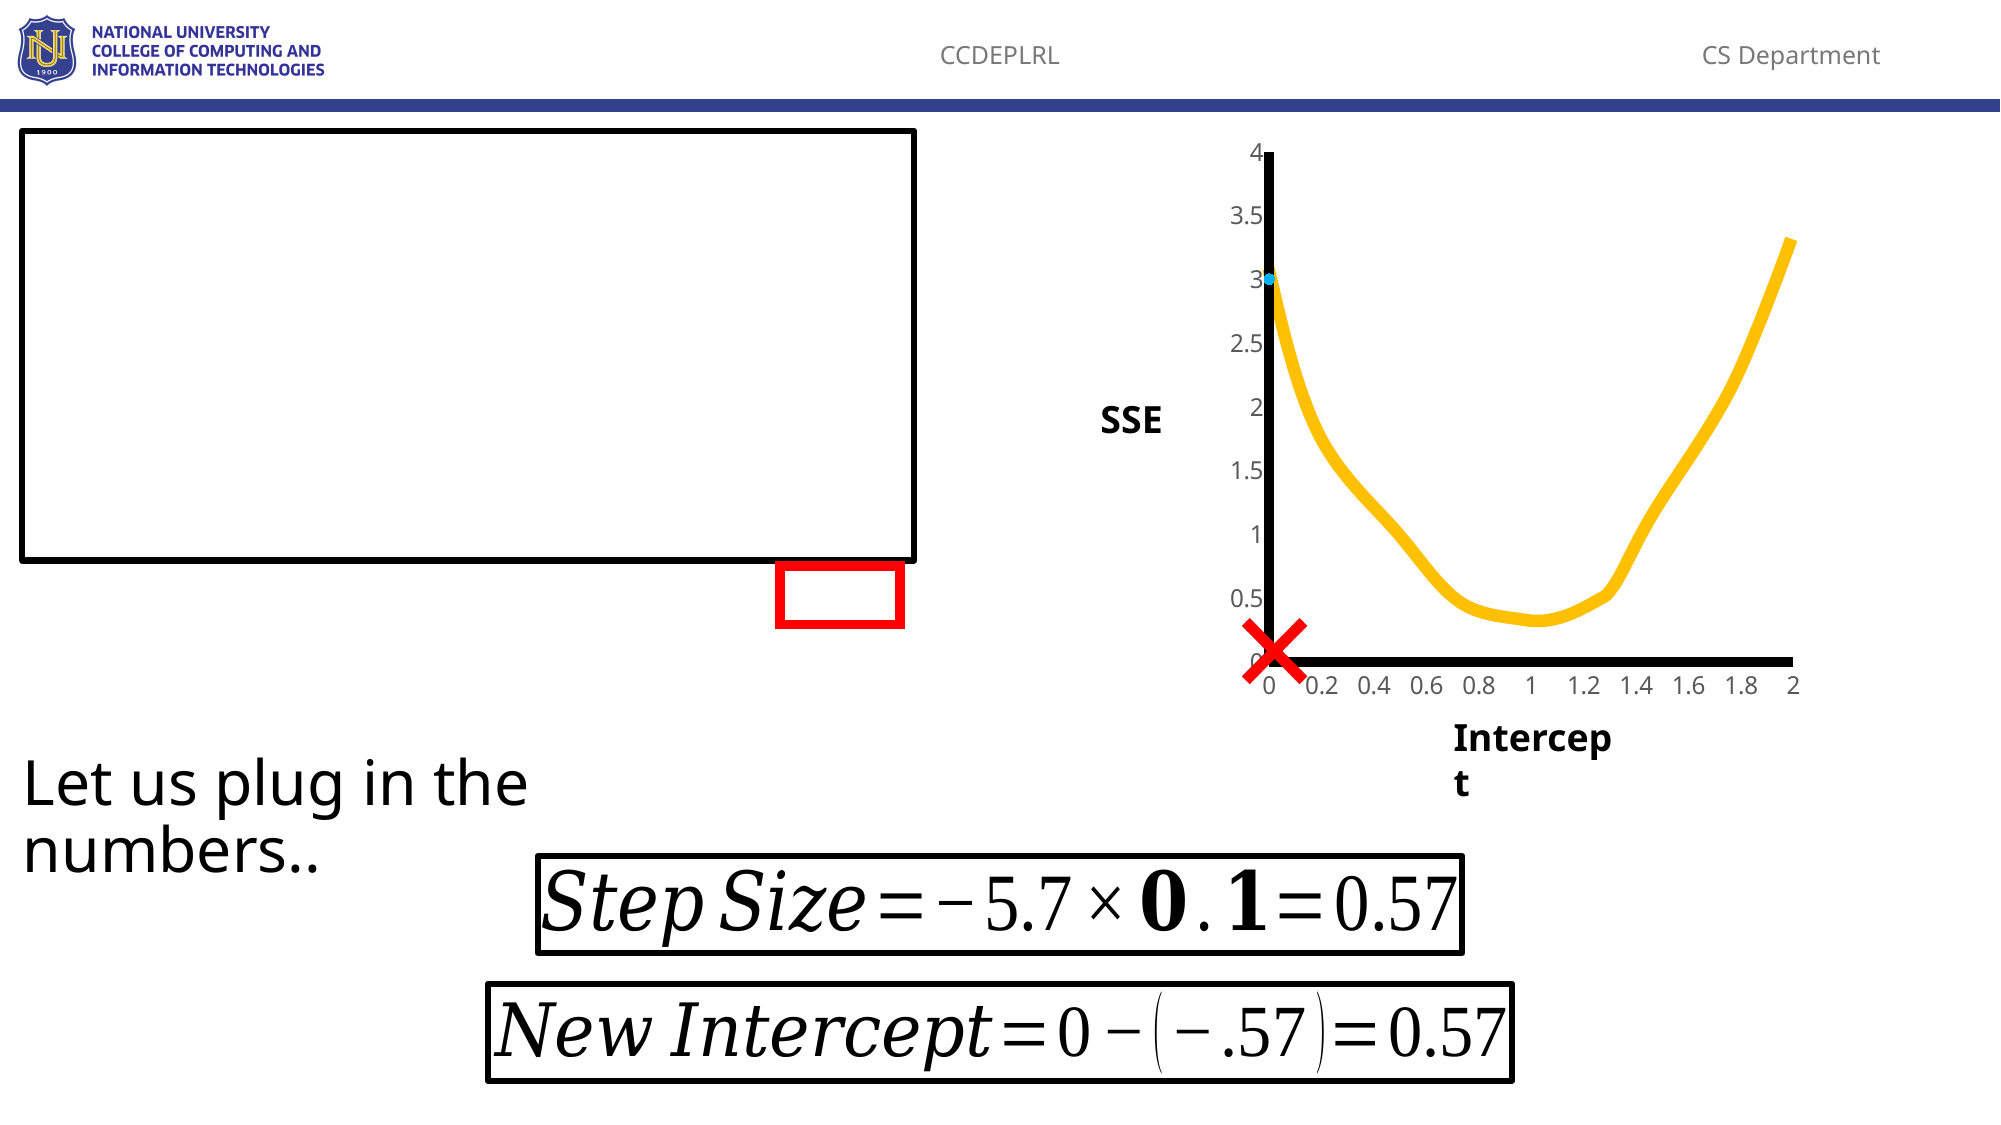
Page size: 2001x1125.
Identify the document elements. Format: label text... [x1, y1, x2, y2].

picture [1229, 606, 1319, 696]
text_box [778, 564, 901, 626]
text_box Intercept [1438, 706, 1642, 812]
text_box SSE [1085, 388, 1229, 449]
picture [0, 0, 337, 99]
text_box Let us plug in the numbers.. [7, 744, 837, 833]
chart [1229, 133, 1801, 704]
